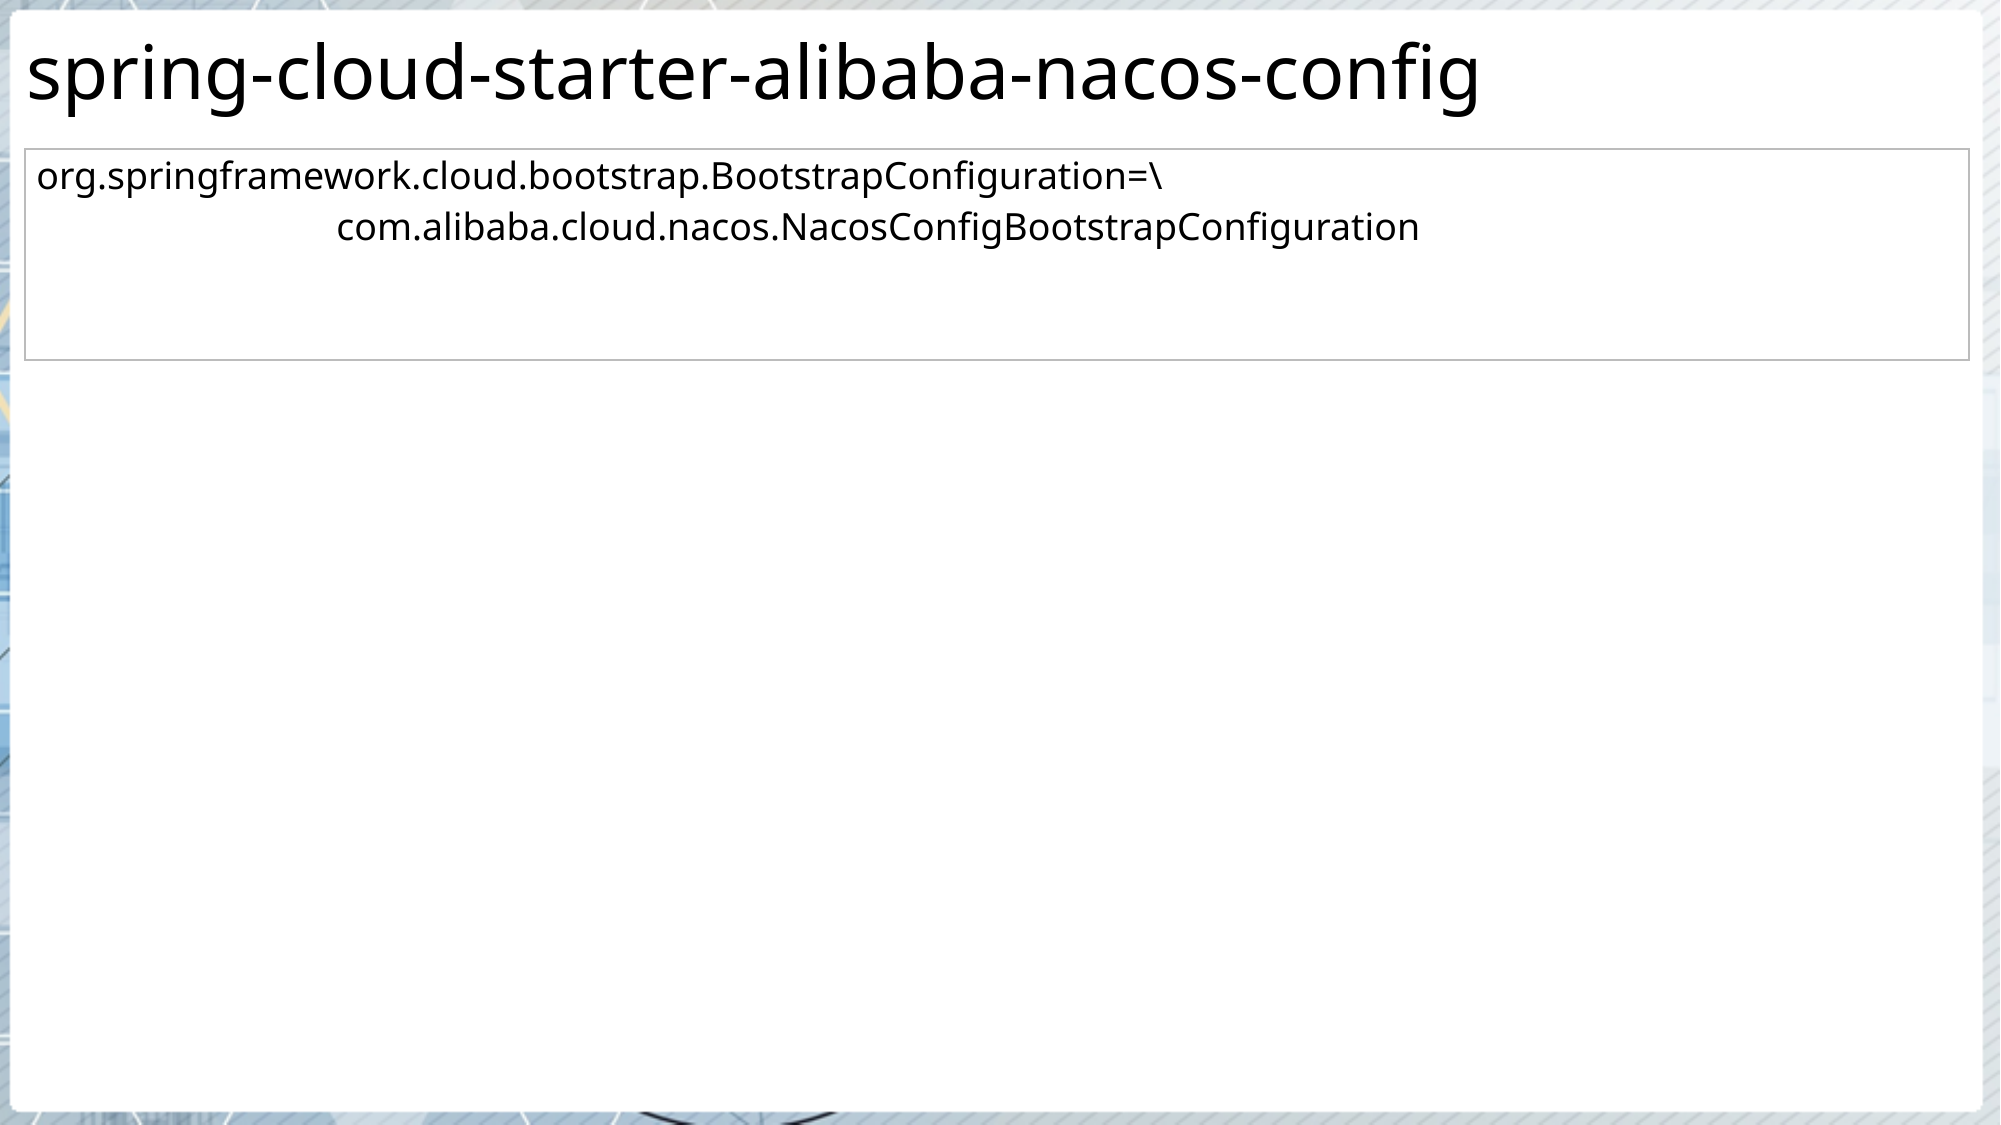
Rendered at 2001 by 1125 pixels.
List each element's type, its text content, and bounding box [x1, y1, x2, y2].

title spring-cloud-starter-alibaba-nacos-config [11, 11, 1983, 140]
table_header org.springframework.cloud.bootstrap.BootstrapConfiguration=\ com.alibaba.cloud.nacos.NacosConfigBootstrapConfiguration [26, 150, 1968, 359]
picture [0, 0, 2000, 1125]
